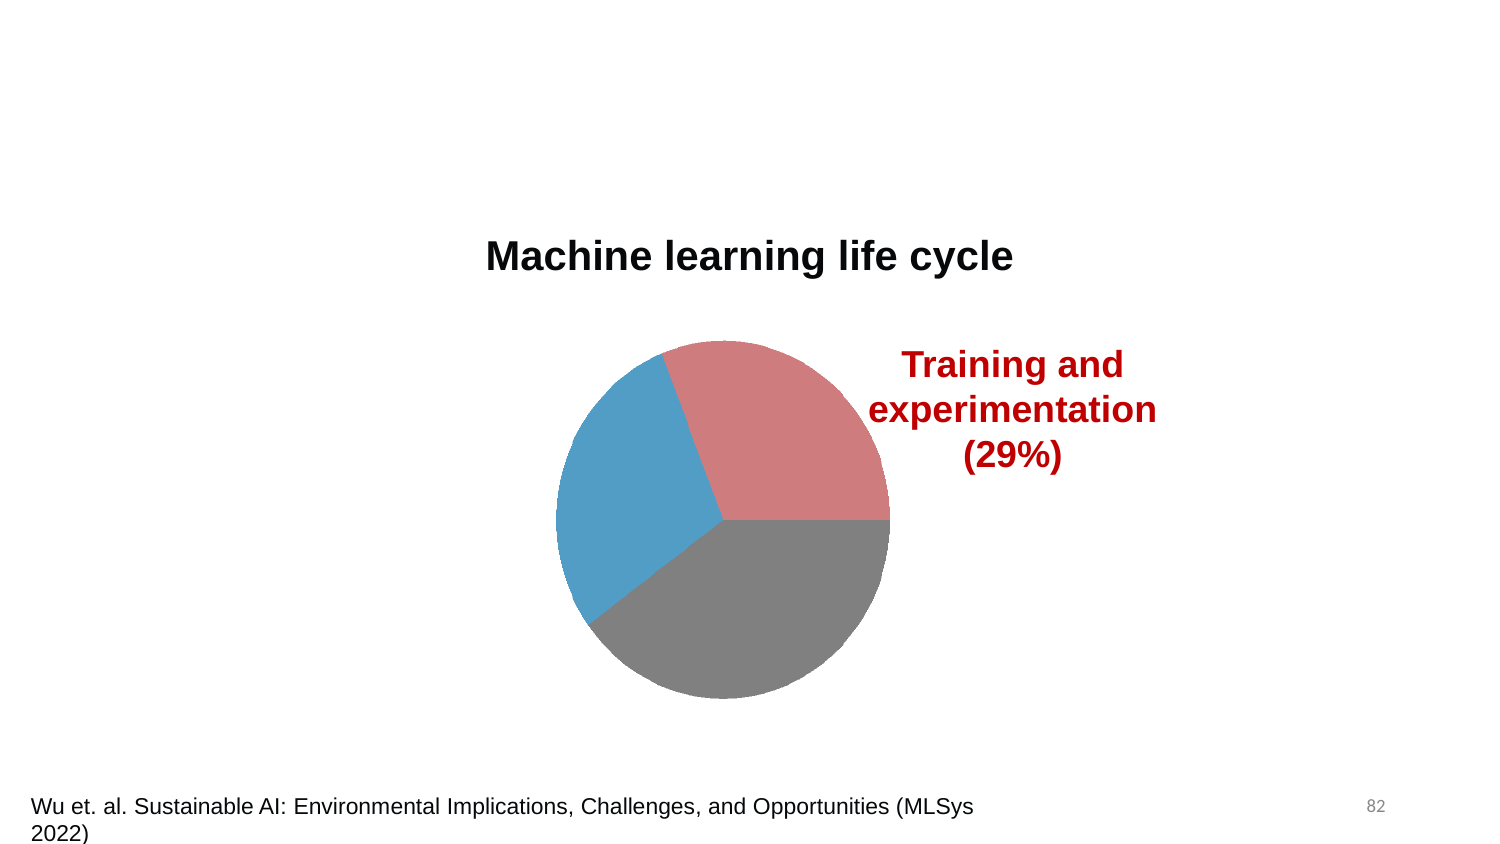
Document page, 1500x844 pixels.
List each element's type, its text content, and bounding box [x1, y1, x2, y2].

text_box Wu et. al. Sustainable AI: Environmental Implications, Challenges, and Opportunities (MLSys 2022) [30, 791, 997, 844]
slide_number 82 [1059, 782, 1397, 827]
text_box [474, 228, 1163, 721]
